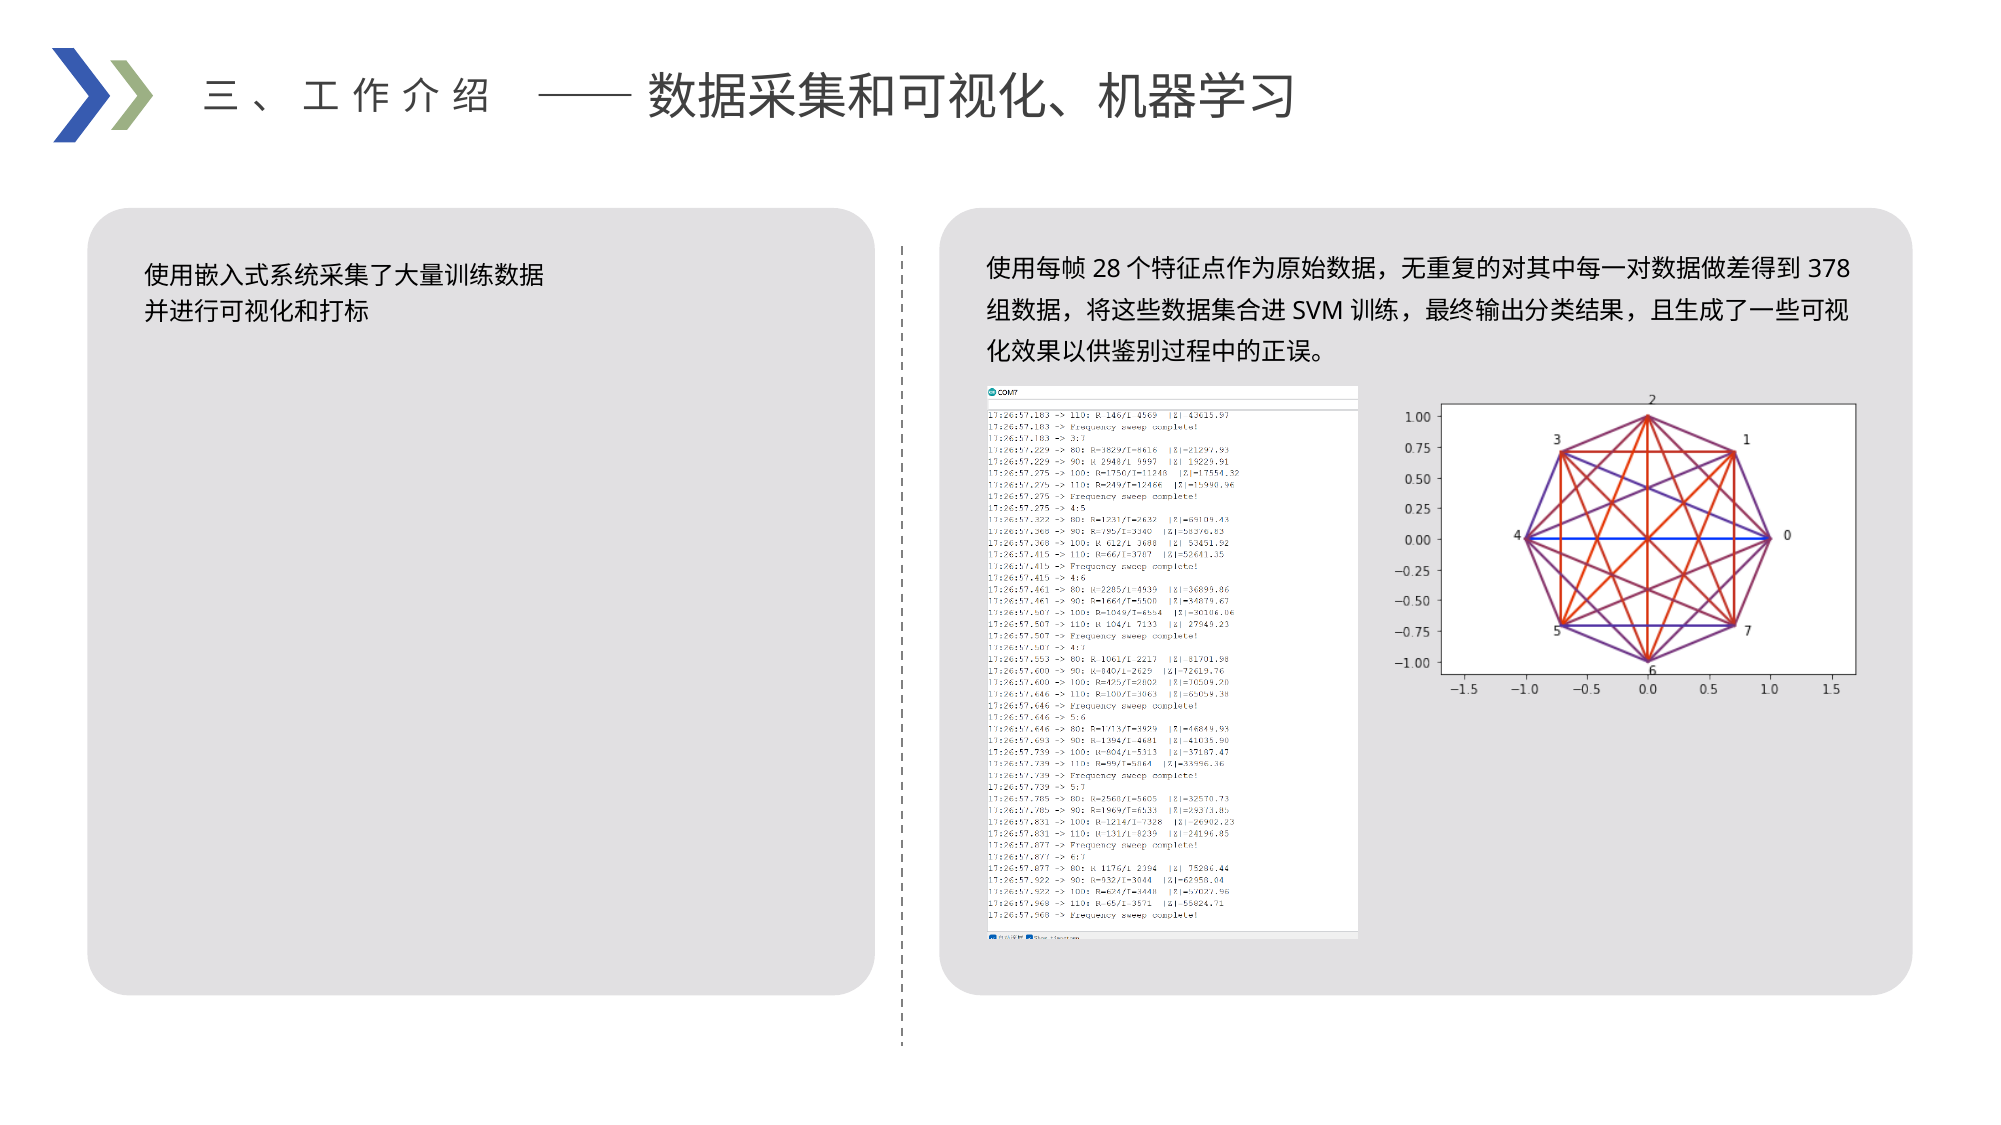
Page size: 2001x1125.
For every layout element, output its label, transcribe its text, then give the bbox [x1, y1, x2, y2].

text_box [51, 47, 512, 143]
picture [1385, 386, 1863, 704]
text_box [938, 206, 1914, 997]
text_box ——数据采集和可视化、机器学习 [520, 57, 1313, 132]
text_box 使用每帧28个特征点作为原始数据，无重复的对其中每一对数据做差得到378组数据，将这些数据集合进SVM训练，最终输出分类结果，且生成了一些可视化效果以供鉴别过程中的正误。 [971, 233, 1881, 374]
text_box 使用嵌入式系统采集了大量训练数据 并进行可视化和打标 [129, 246, 833, 333]
text_box [86, 206, 876, 997]
picture [987, 386, 1358, 939]
